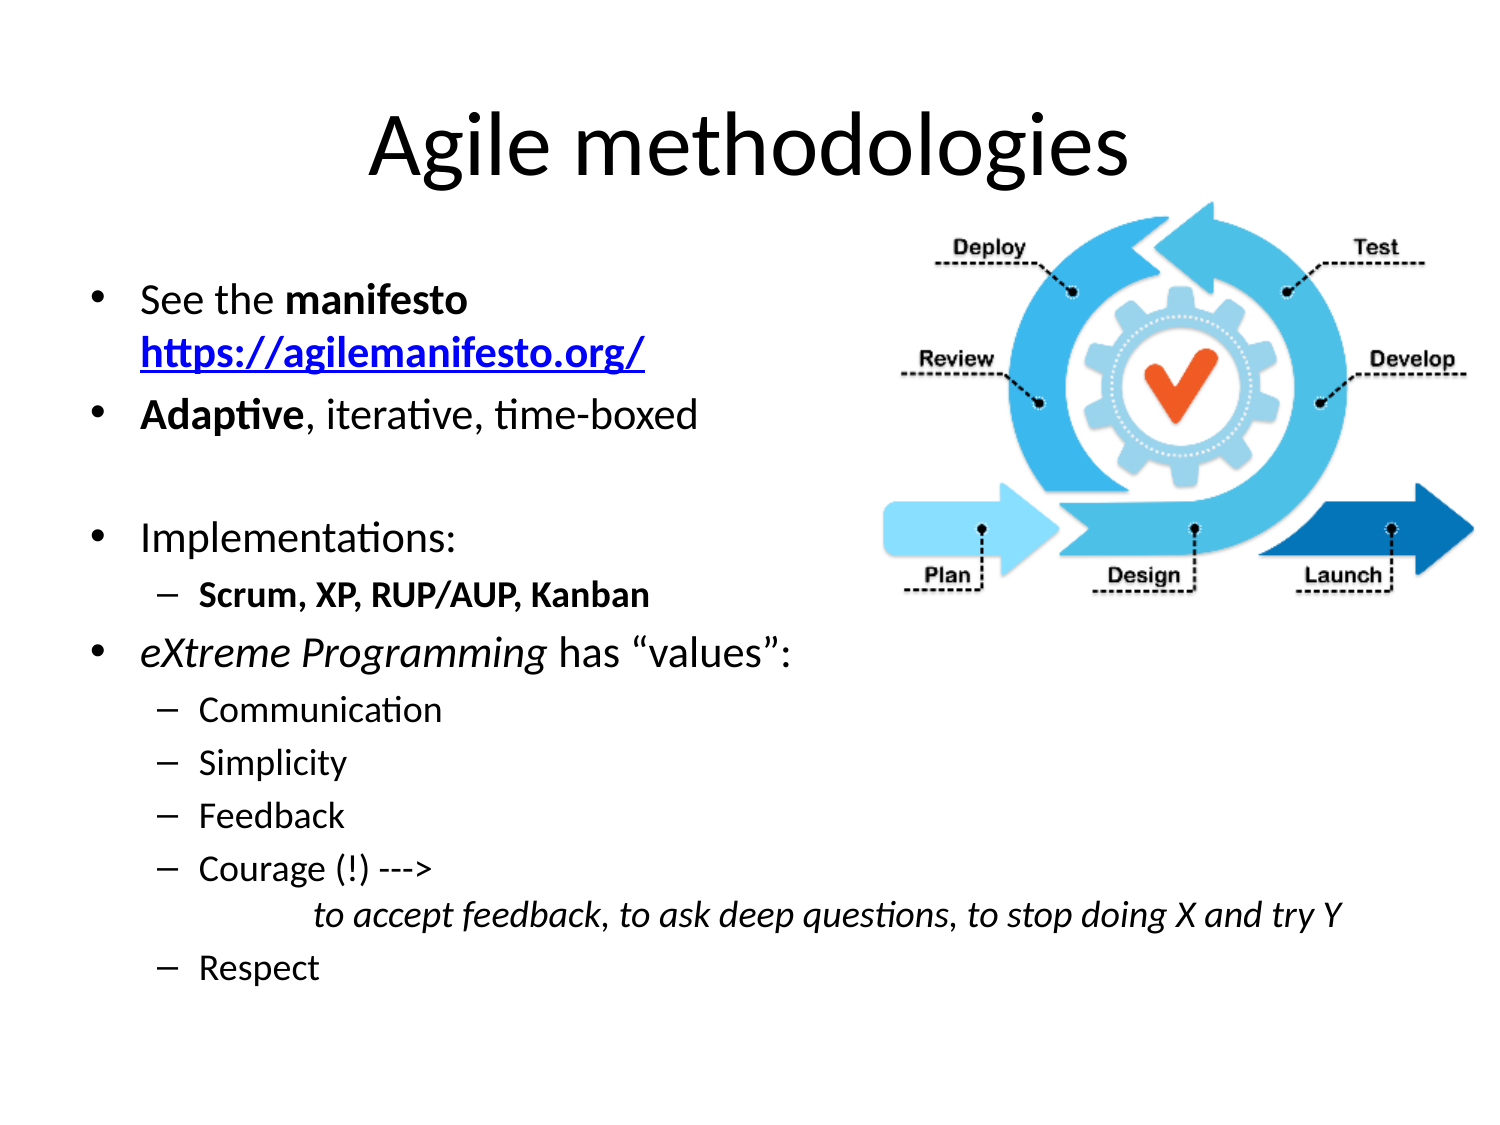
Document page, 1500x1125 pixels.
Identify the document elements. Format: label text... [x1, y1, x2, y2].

picture [879, 199, 1495, 611]
title Agile methodologies [75, 45, 1425, 233]
list See the manifesto https://agilemanifesto.org/ Adaptive, iterative, time-boxed Implementations: Scrum, XP, RUP/AUP, Kanban eXtreme Programming has “values”: Communication Simplicity Feedback Courage (!) ---> to accept feedback, to ask deep questions, to stop doing X and try Y Respect [75, 262, 1425, 1005]
